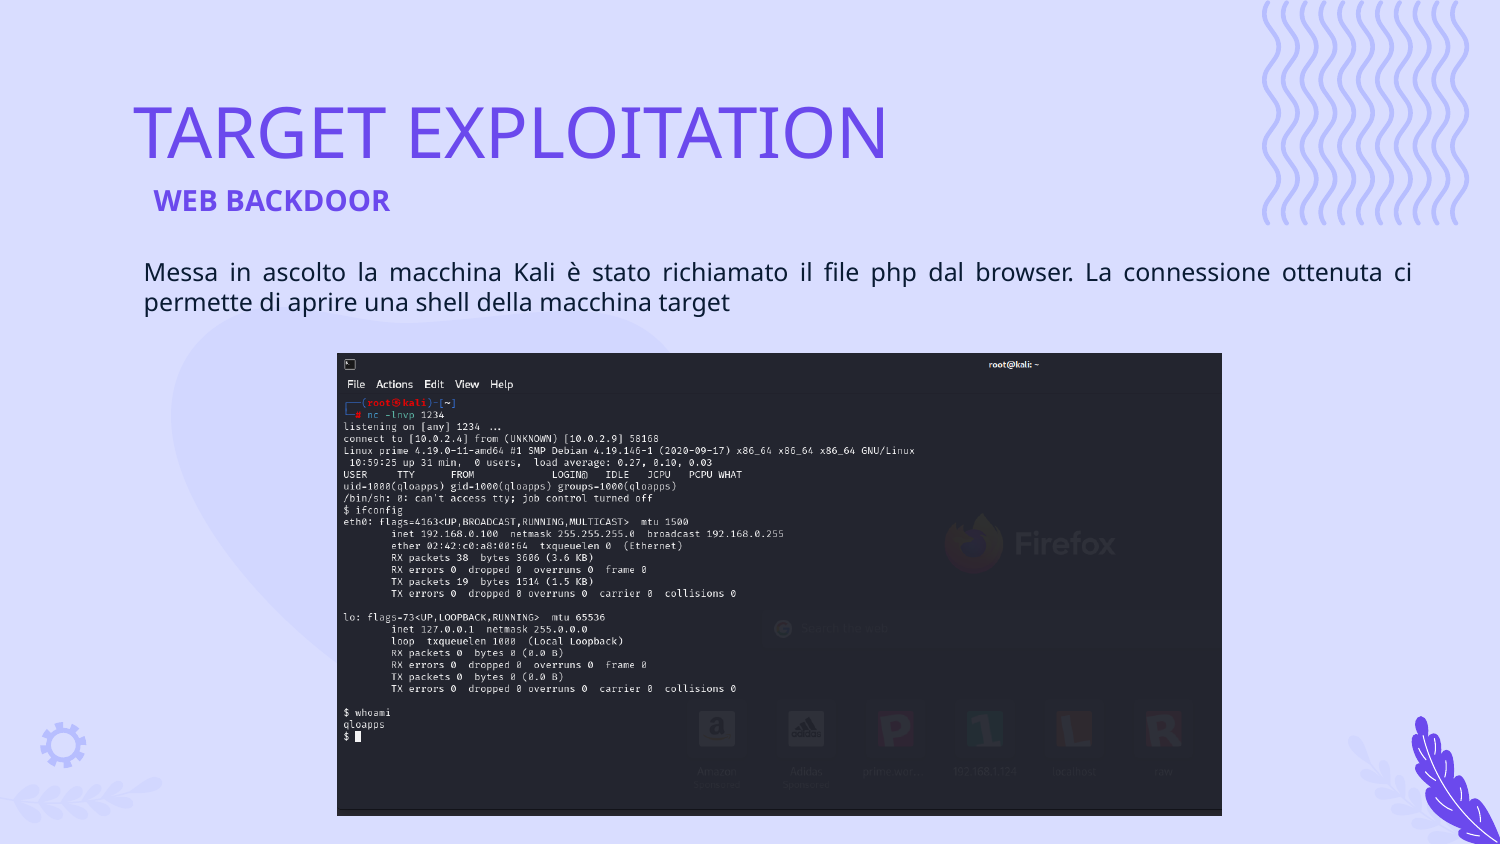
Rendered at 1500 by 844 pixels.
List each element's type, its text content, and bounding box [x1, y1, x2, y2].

text_box WEB BACKDOOR [138, 166, 634, 219]
picture [337, 352, 1222, 816]
text_box Messa in ascolto la macchina Kali è stato richiamato il file php dal browser. La connessione ottenuta ci permette di aprire una shell della macchina target [128, 241, 1430, 368]
title TARGET EXPLOITATION [118, 72, 1382, 167]
